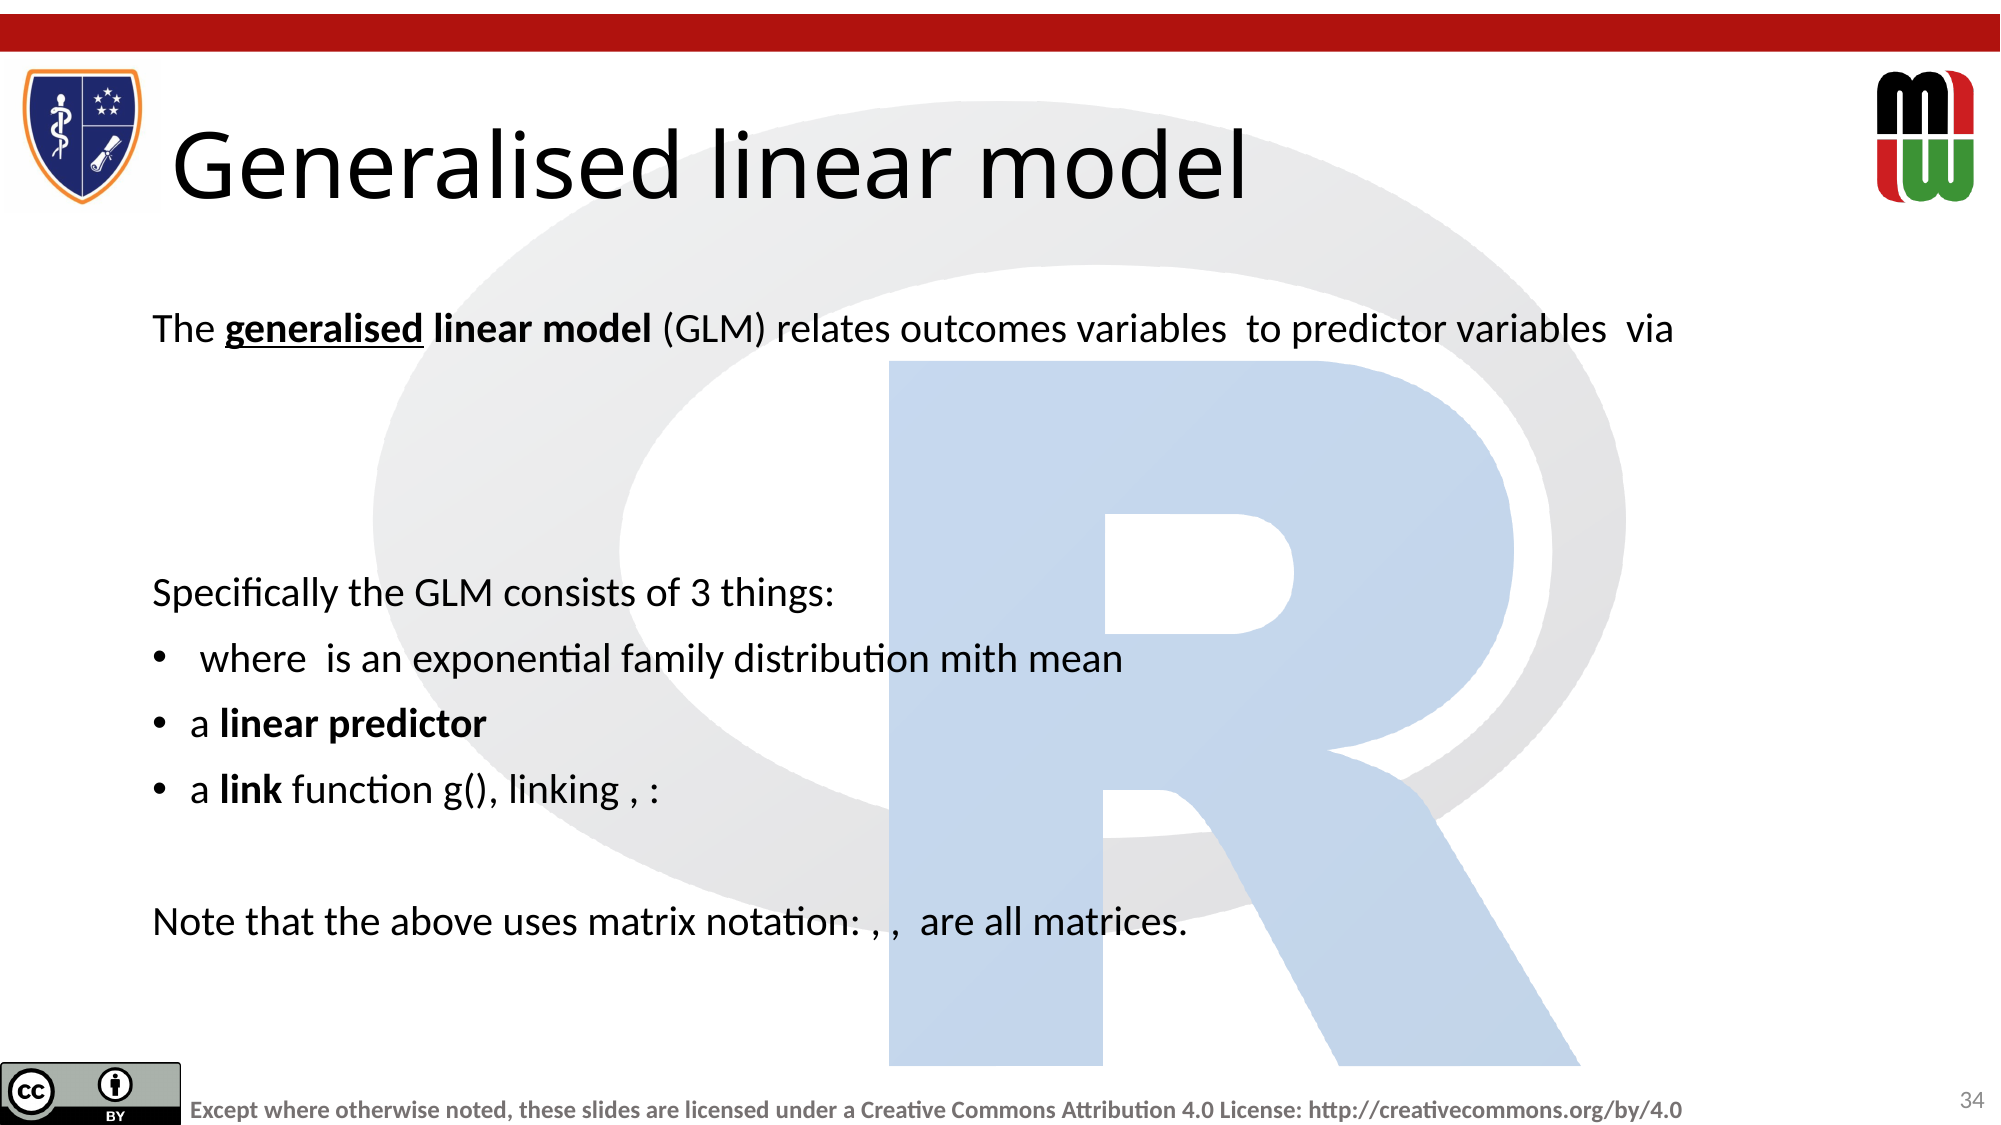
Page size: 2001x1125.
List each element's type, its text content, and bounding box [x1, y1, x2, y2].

title Generalised linear model [155, 59, 1851, 278]
picture [4, 59, 155, 213]
slide_number 34 [1550, 1073, 2000, 1125]
picture [0, 1062, 181, 1125]
